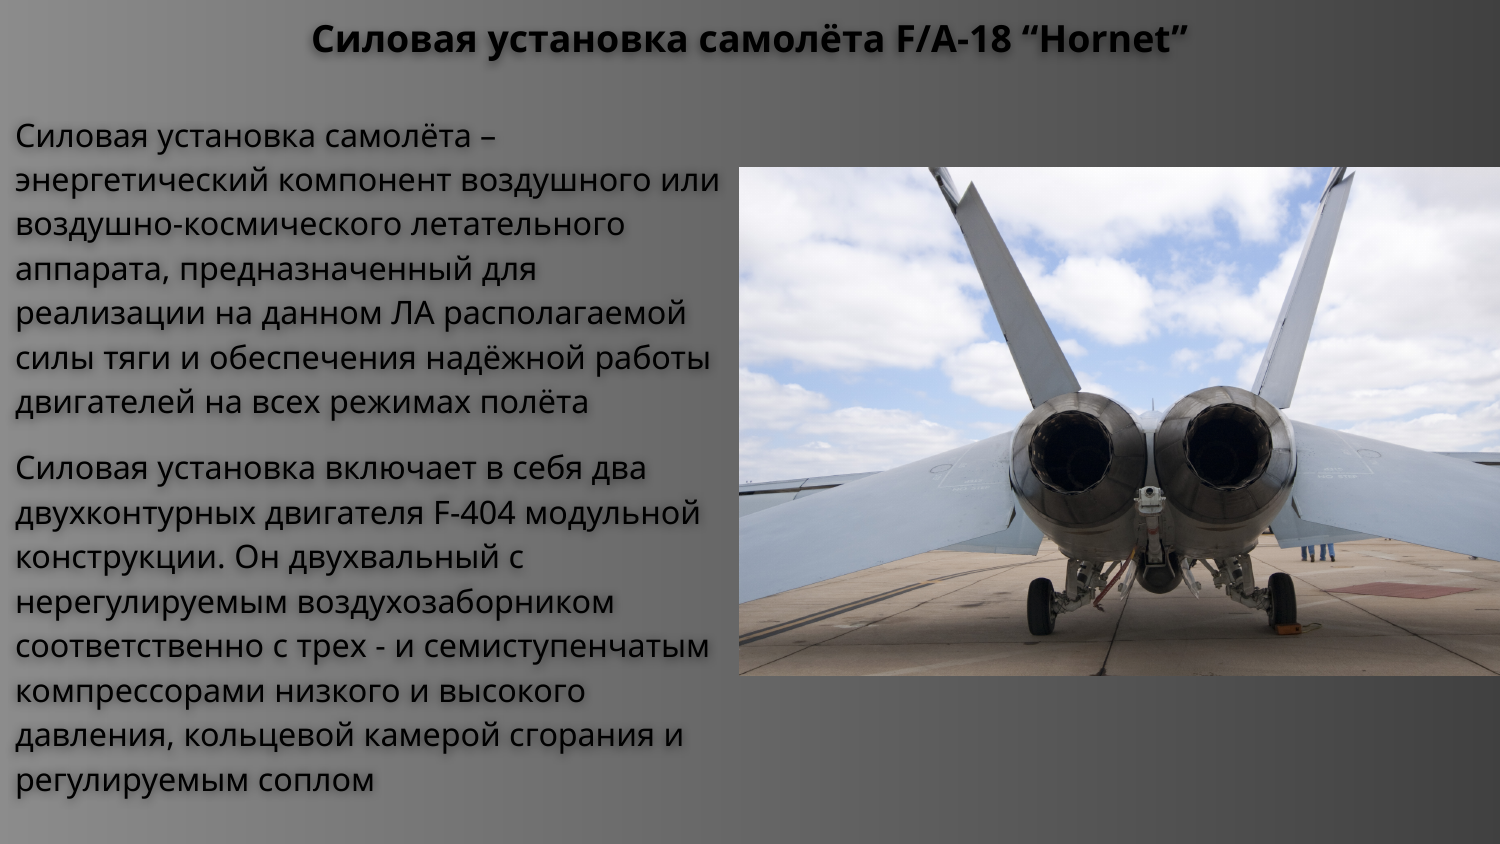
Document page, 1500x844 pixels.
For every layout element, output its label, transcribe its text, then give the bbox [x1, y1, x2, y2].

list Силовая установка самолёта – энергетический компонент воздушного или воздушно-космического летательного аппарата, предназначенный для реализации на данном ЛА располагаемой силы тяги и обеспечения надёжной работы двигателей на всех режимах полёта Силовая установка включает в себя два двухконтурных двигателя F-404 модульной конструкции. Он двухвальный с нерегулируемым воздухозаборником соответственно с трех - и семиступенчатым компрессорами низкого и высокого давления, кольцевой камерой сгорания и регулируемым соплом [0, 93, 740, 819]
title Силовая установка самолёта F/A-18 “Hornet” [0, 0, 1500, 94]
picture [739, 167, 1500, 676]
